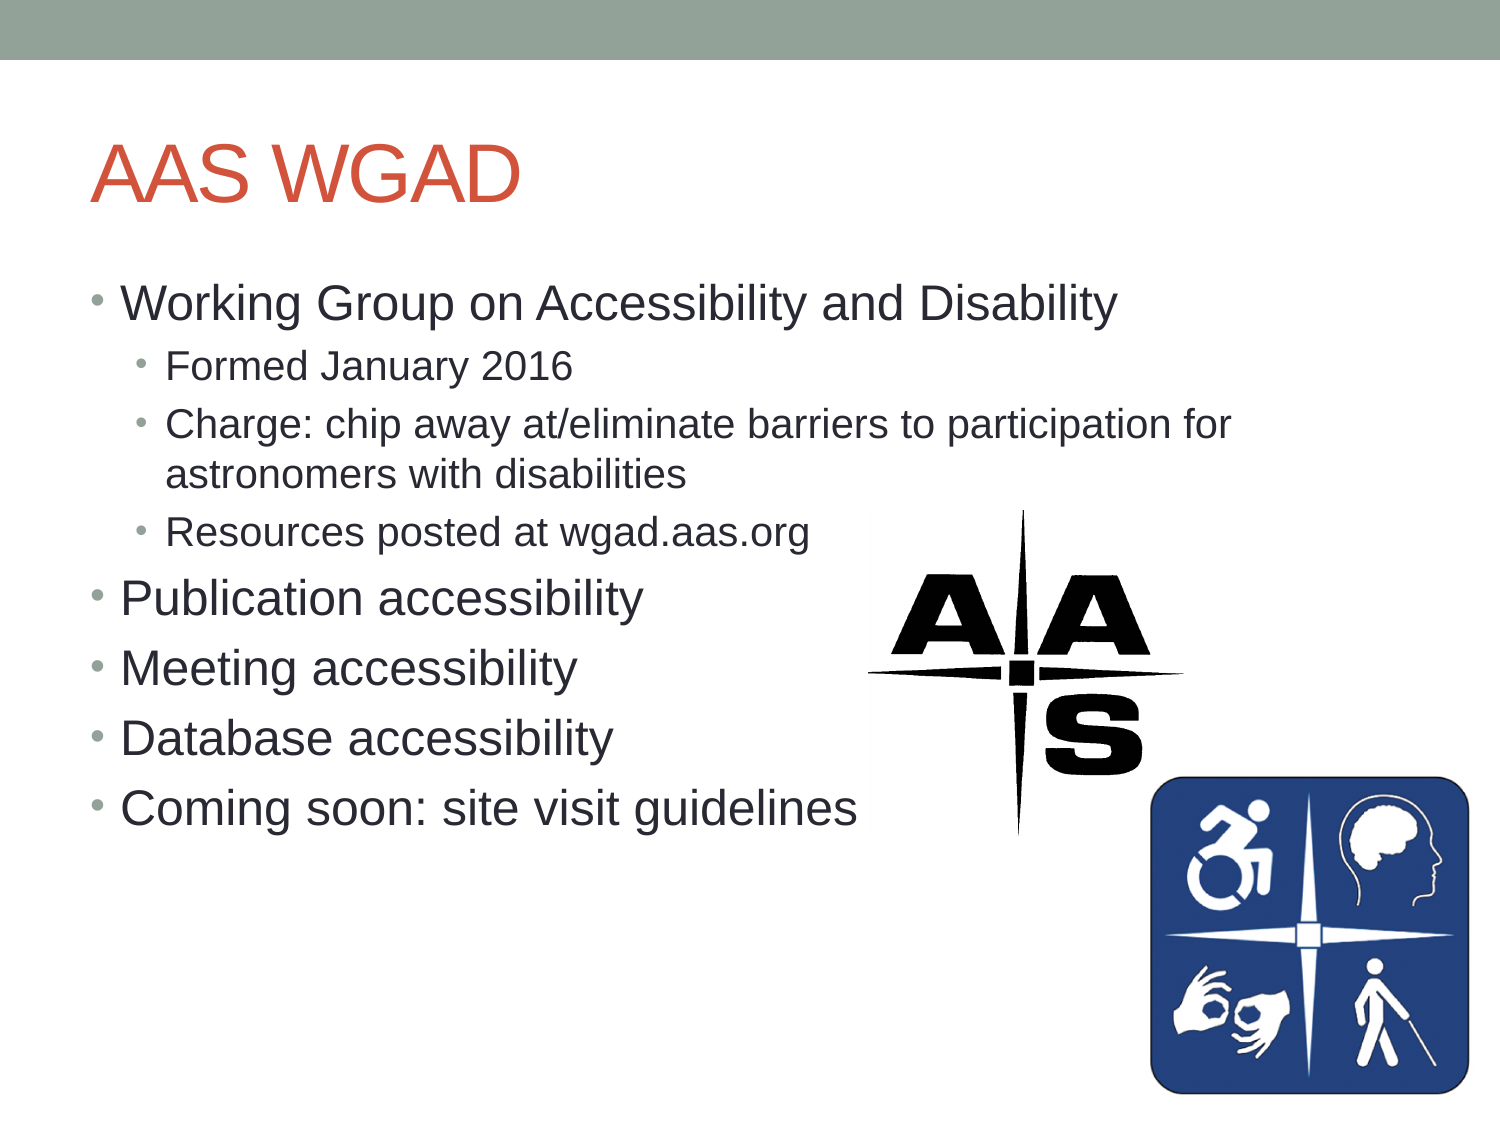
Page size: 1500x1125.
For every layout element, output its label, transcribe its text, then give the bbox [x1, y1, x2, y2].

title AAS WGAD [75, 87, 1425, 250]
picture [867, 510, 1475, 1101]
list Working Group on Accessibility and Disability Formed January 2016 Charge: chip away at/eliminate barriers to participation for astronomers with disabilities Resources posted at wgad.aas.org Publication accessibility Meeting accessibility Database accessibility Coming soon: site visit guidelines [75, 262, 1425, 1063]
